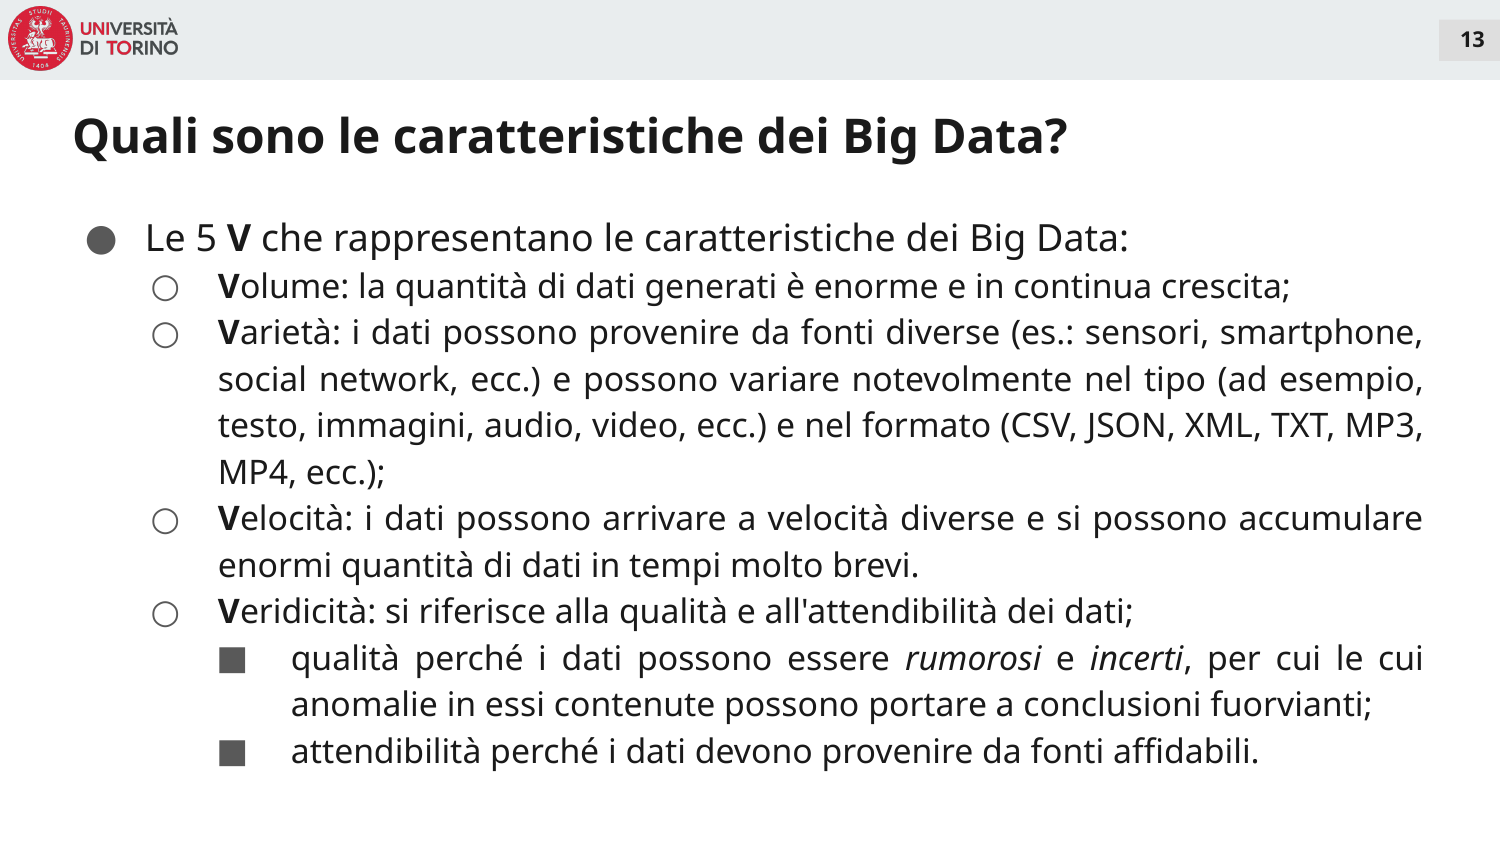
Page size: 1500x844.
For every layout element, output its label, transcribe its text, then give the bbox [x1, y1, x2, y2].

title Quali sono le caratteristiche dei Big Data? [57, 90, 1440, 179]
slide_number 13 [1439, 19, 1500, 61]
list Le 5 V che rappresentano le caratteristiche dei Big Data: Volume: la quantità di dati generati è enorme e in continua crescita; Varietà: i dati possono provenire da fonti diverse (es.: sensori, smartphone, social network, ecc.) e possono variare notevolmente nel tipo (ad esempio, testo, immagini, audio, video, ecc.) e nel formato (CSV, JSON, XML, TXT, MP3, MP4, ecc.); Velocità: i dati possono arrivare a velocità diverse e si possono accumulare enormi quantità di dati in tempi molto brevi. Veridicità: si riferisce alla qualità e all'attendibilità dei dati; qualità perché i dati possono essere rumorosi e incerti, per cui le cui anomalie in essi contenute possono portare a conclusioni fuorvianti; attendibilità perché i dati devono provenire da fonti affidabili. [57, 191, 1440, 794]
picture [8, 6, 178, 71]
